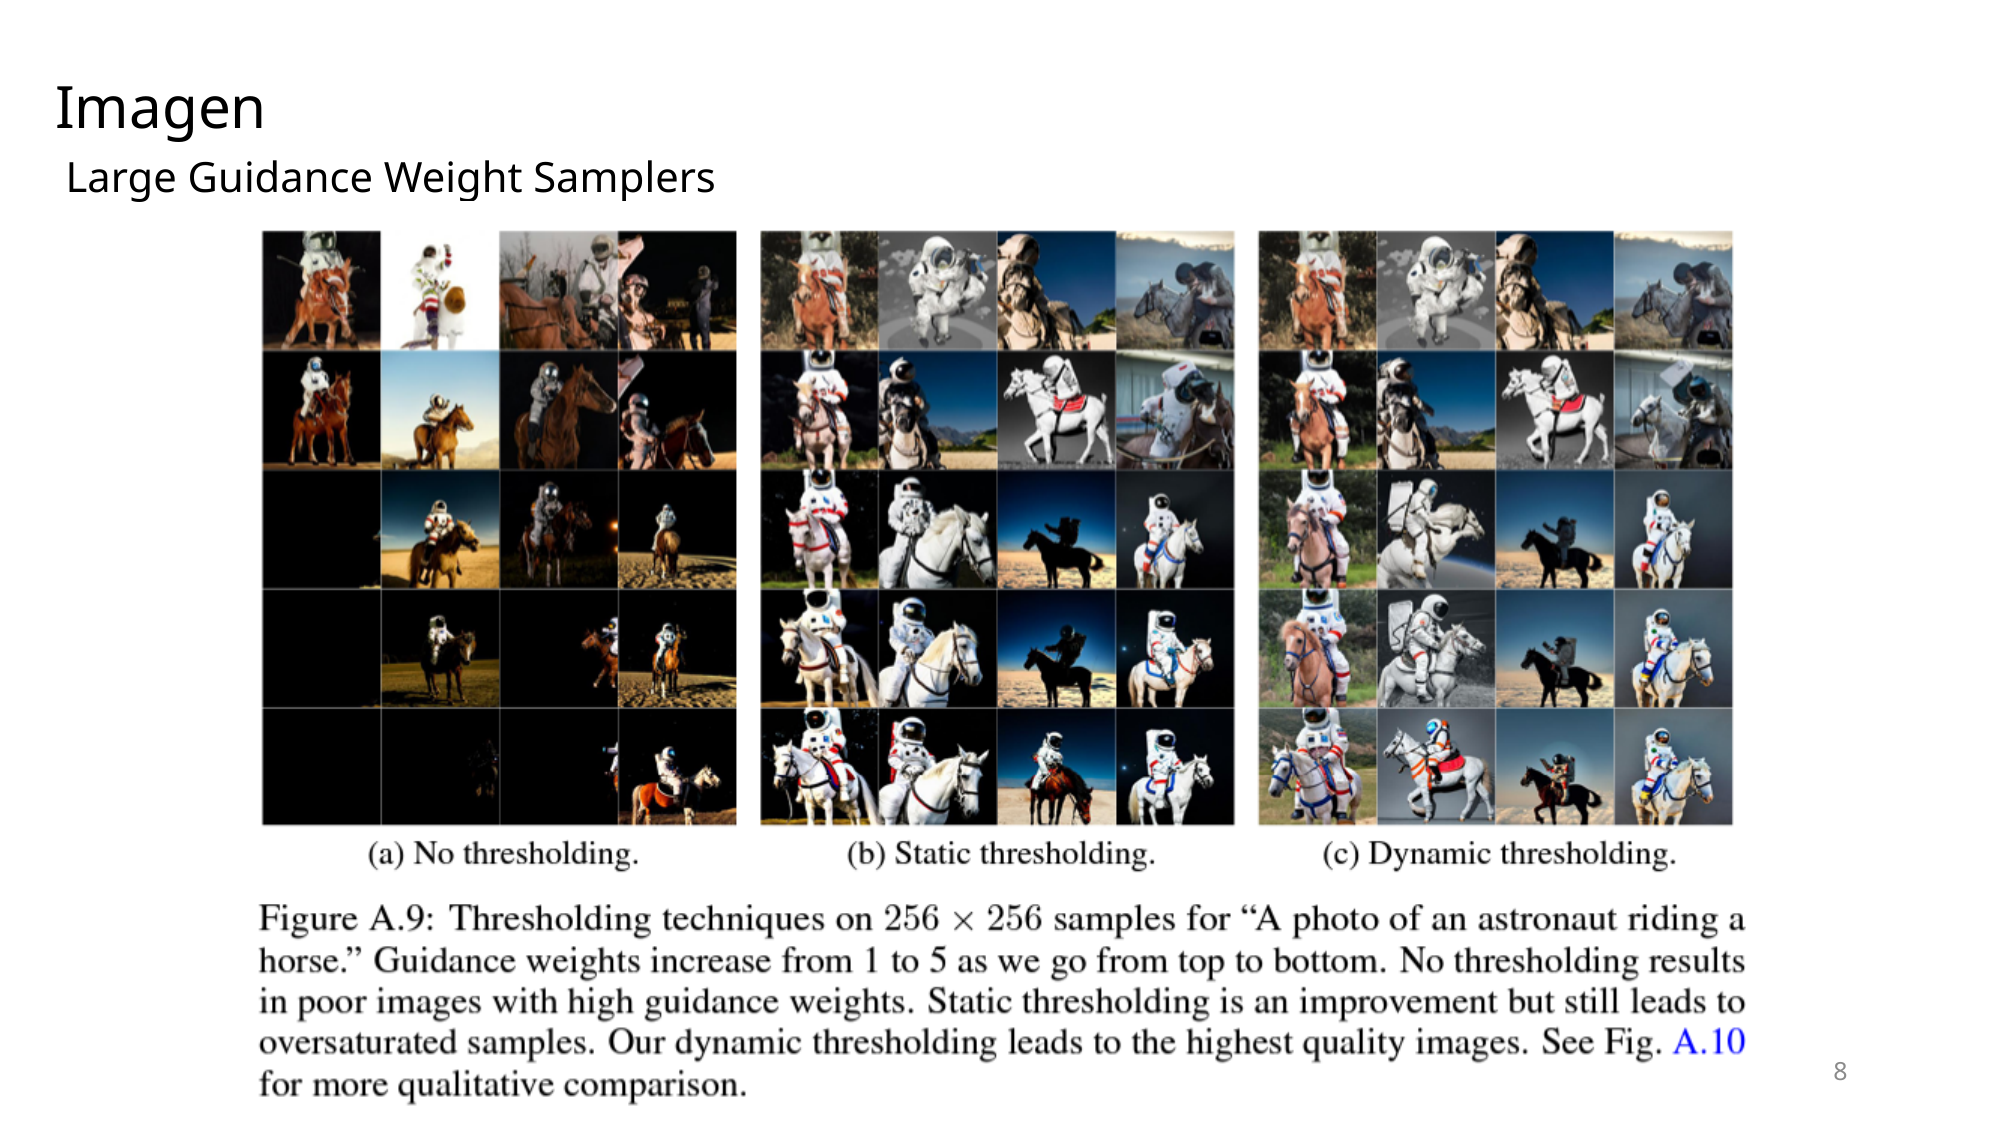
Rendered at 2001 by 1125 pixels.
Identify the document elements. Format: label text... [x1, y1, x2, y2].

text_box Imagen [40, 62, 1000, 148]
slide_number 8 [1794, 1042, 1863, 1103]
picture [226, 201, 1794, 1125]
text_box Large Guidance Weight Samplers [50, 143, 1011, 259]
